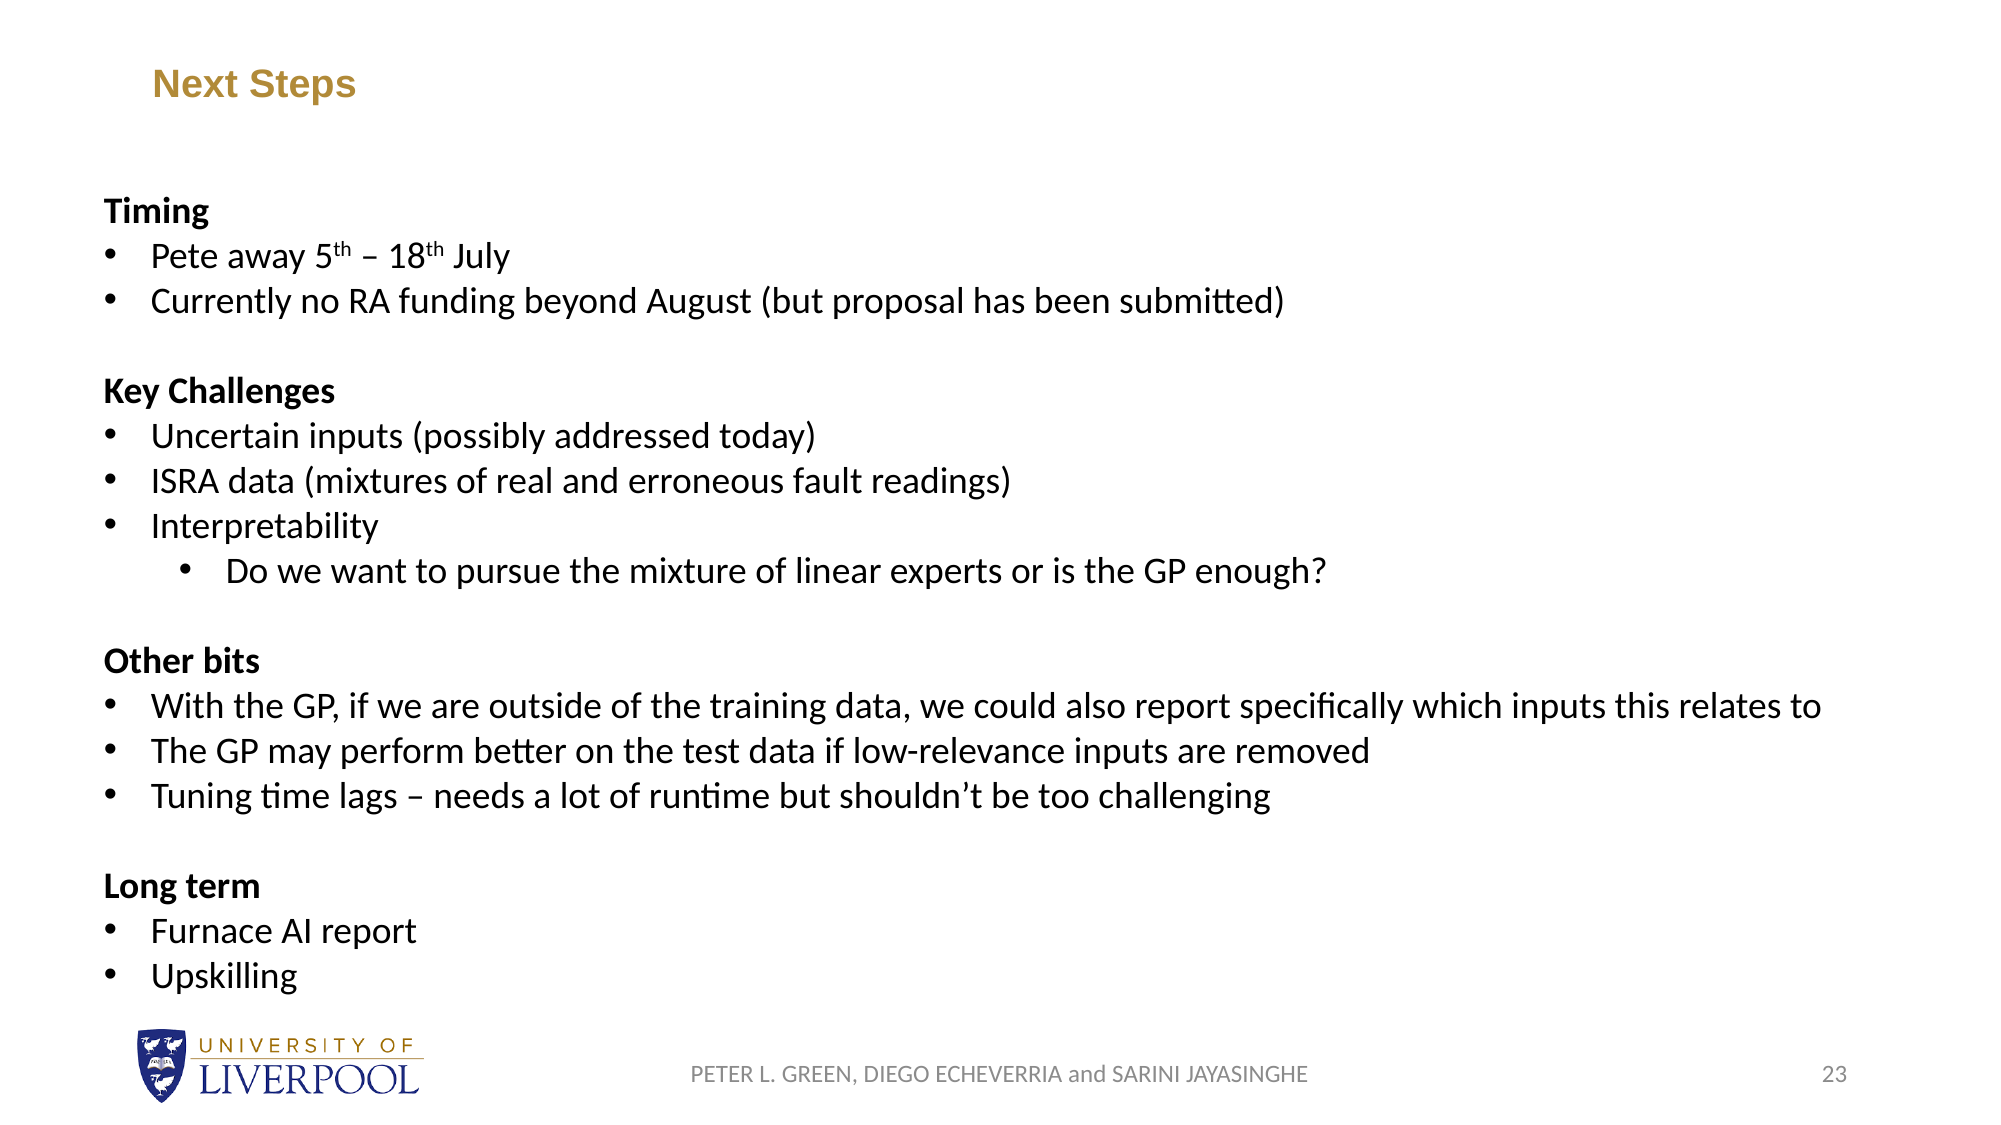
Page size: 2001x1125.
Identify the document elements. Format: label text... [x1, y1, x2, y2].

slide_number 23 [1412, 1048, 1863, 1103]
footer PETER L. GREEN, DIEGO ECHEVERRIA and SARINI JAYASINGHE [662, 1048, 1338, 1103]
title Next Steps [137, 55, 1863, 114]
picture [137, 1048, 424, 1103]
text_box Timing Pete away 5th – 18th July Currently no RA funding beyond August (but proposal has been submitted) Key Challenges Uncertain inputs (possibly addressed today) ISRA data (mixtures of real and erroneous fault readings) Interpretability Do we want to pursue the mixture of linear experts or is the GP enough? Other bits With the GP, if we are outside of the training data, we could also report specifically which inputs this relates to The GP may perform better on the test data if low-relevance inputs are removed Tuning time lags – needs a lot of runtime but shouldn’t be too challenging Long term Furnace AI report Upskilling [89, 178, 1879, 1048]
